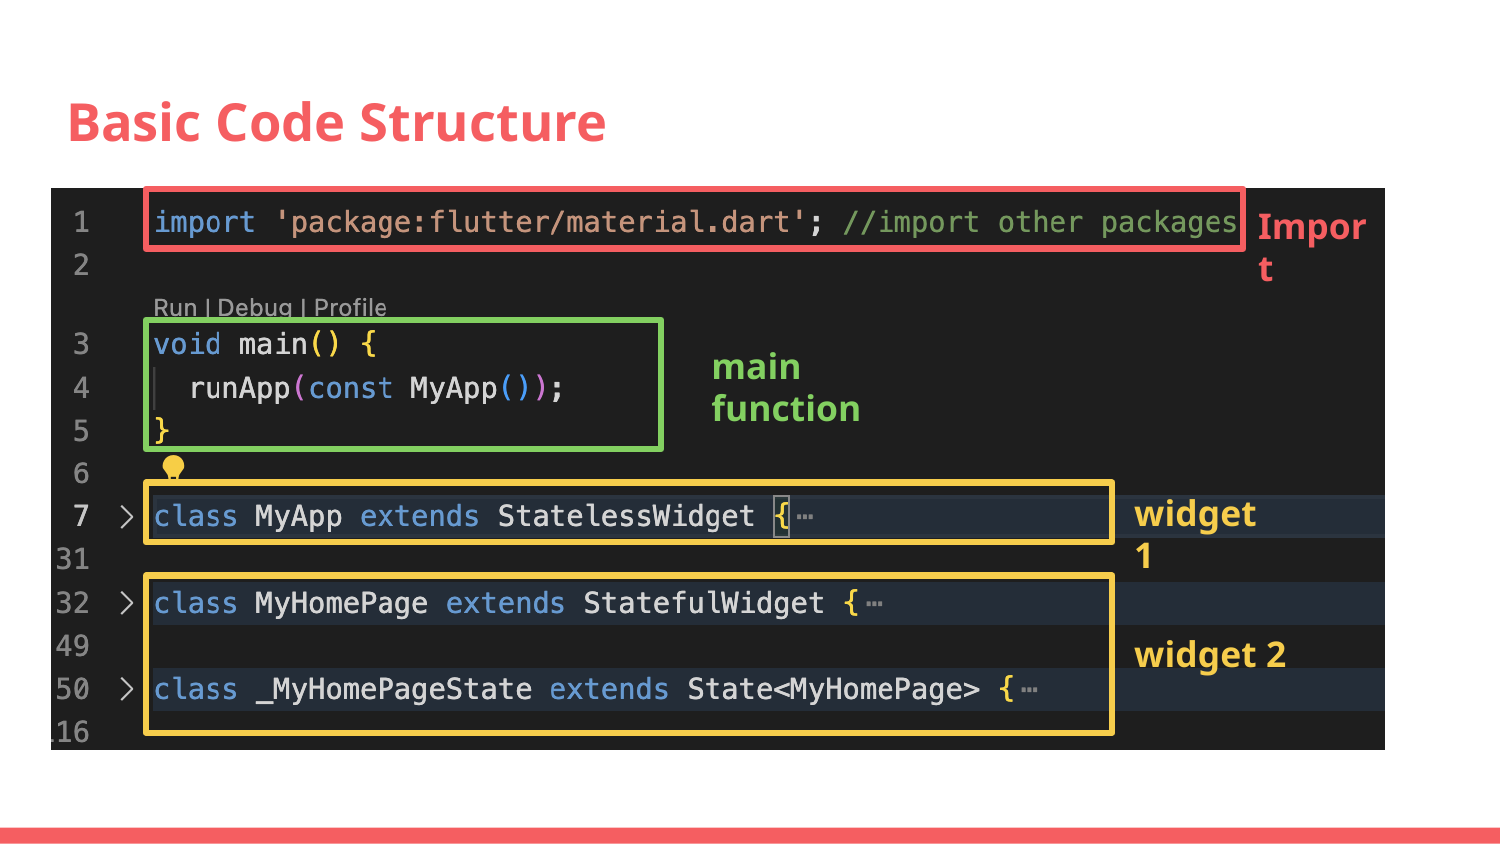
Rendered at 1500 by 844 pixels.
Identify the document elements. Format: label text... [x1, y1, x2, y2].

text_box Import [1385, 188, 1395, 304]
text_box widget 2 [1389, 617, 1395, 690]
title Basic Code Structure [51, 64, 1449, 167]
picture [50, 188, 1385, 750]
